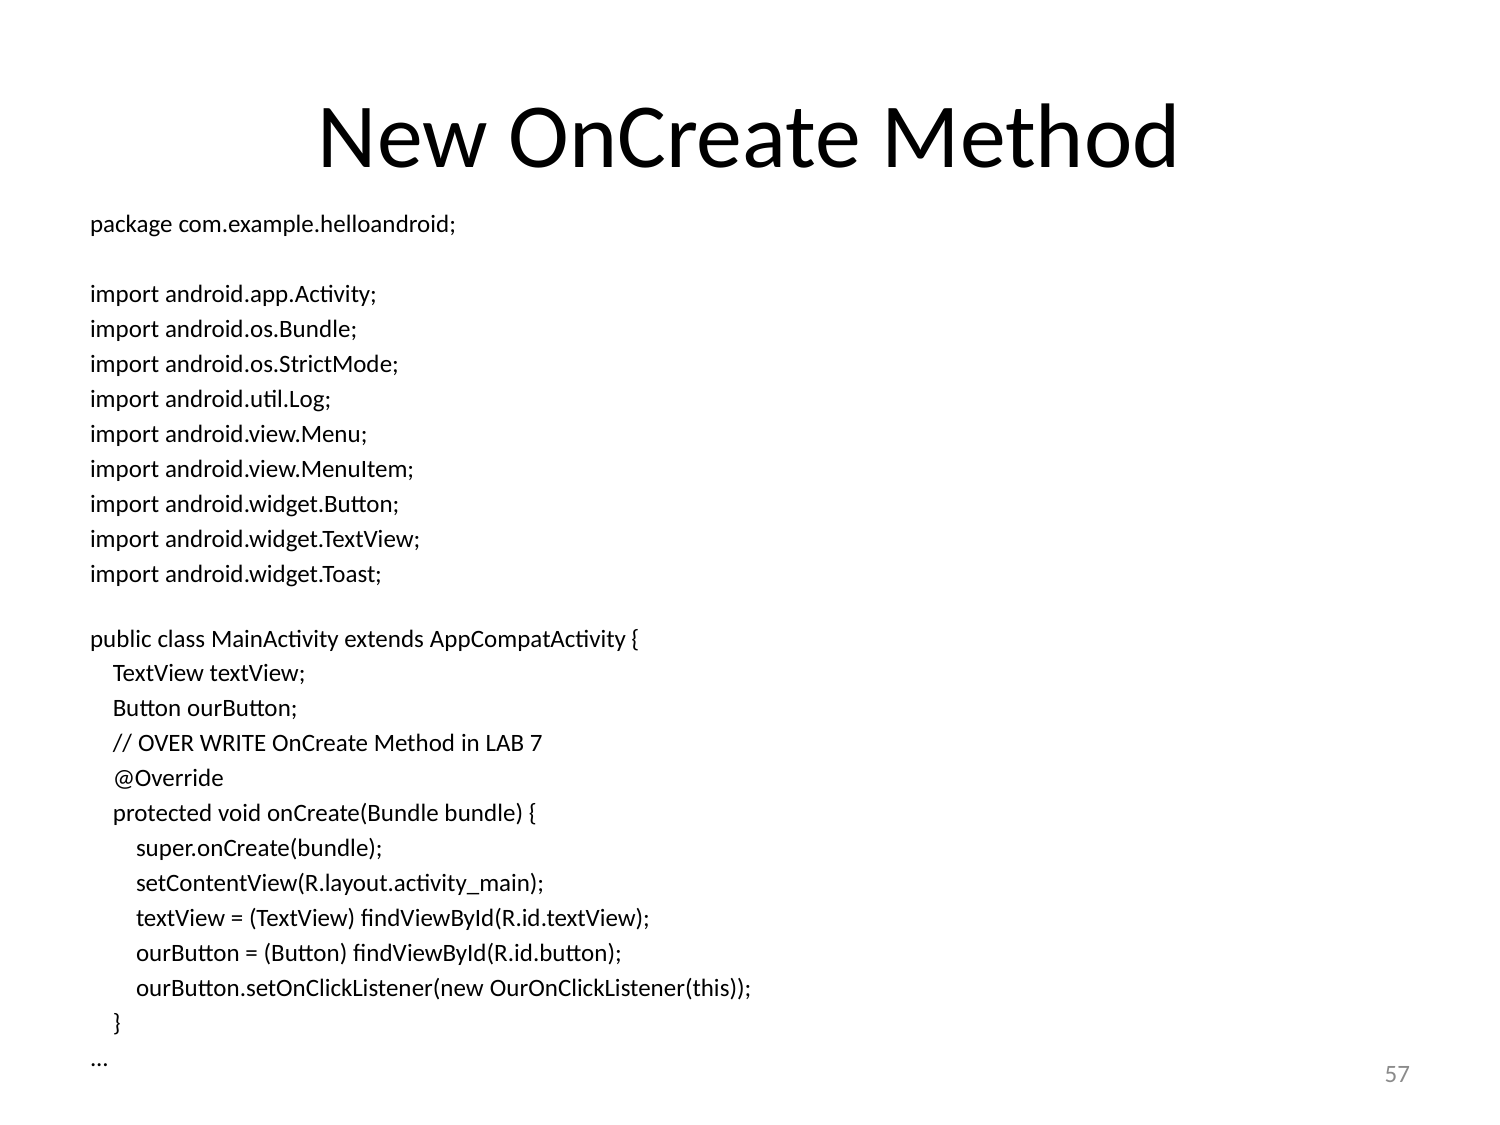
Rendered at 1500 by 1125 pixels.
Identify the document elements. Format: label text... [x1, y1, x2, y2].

list package com.example.helloandroid; import android.app.Activity; import android.os.Bundle; import android.os.StrictMode; import android.util.Log; import android.view.Menu; import android.view.MenuItem; import android.widget.Button; import android.widget.TextView; import android.widget.Toast; public class MainActivity extends AppCompatActivity { TextView textView; Button ourButton; // OVER WRITE OnCreate Method in LAB 7 @Override protected void onCreate(Bundle bundle) { super.onCreate(bundle); setContentView(R.layout.activity_main); textView = (TextView) findViewById(R.id.textView); ourButton = (Button) findViewById(R.id.button); ourButton.setOnClickListener(new OurOnClickListener(this)); } ... [74, 199, 1426, 943]
slide_number 57 [1074, 1042, 1425, 1103]
title New OnCreate Method [74, 37, 1426, 199]
